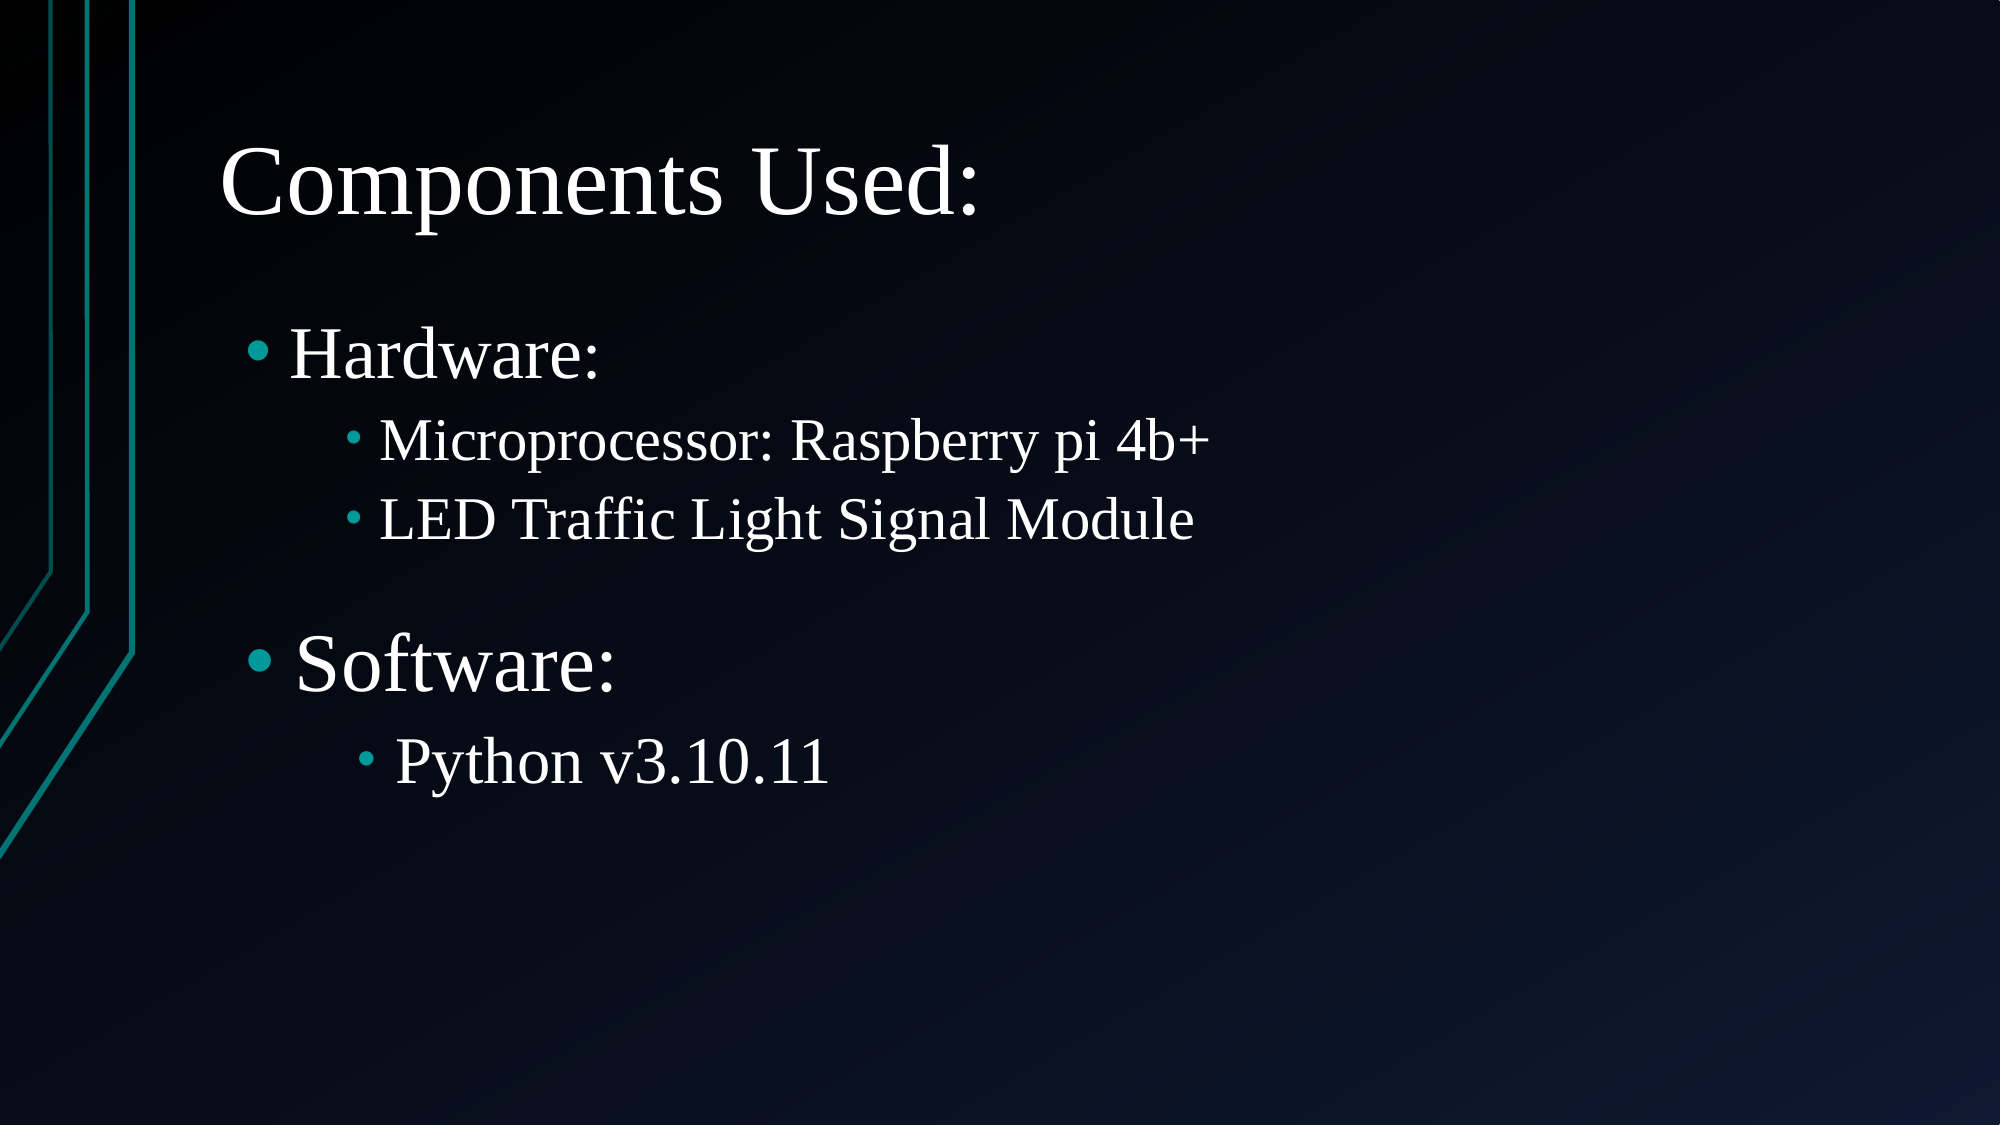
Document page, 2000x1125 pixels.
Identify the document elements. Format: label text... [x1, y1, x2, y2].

text_box Hardware: Microprocessor: Raspberry pi 4b+ LED Traffic Light Signal Module [224, 304, 1925, 564]
list Software: Python v3.10.11 [224, 609, 1925, 870]
title Components Used: [199, 45, 1900, 246]
